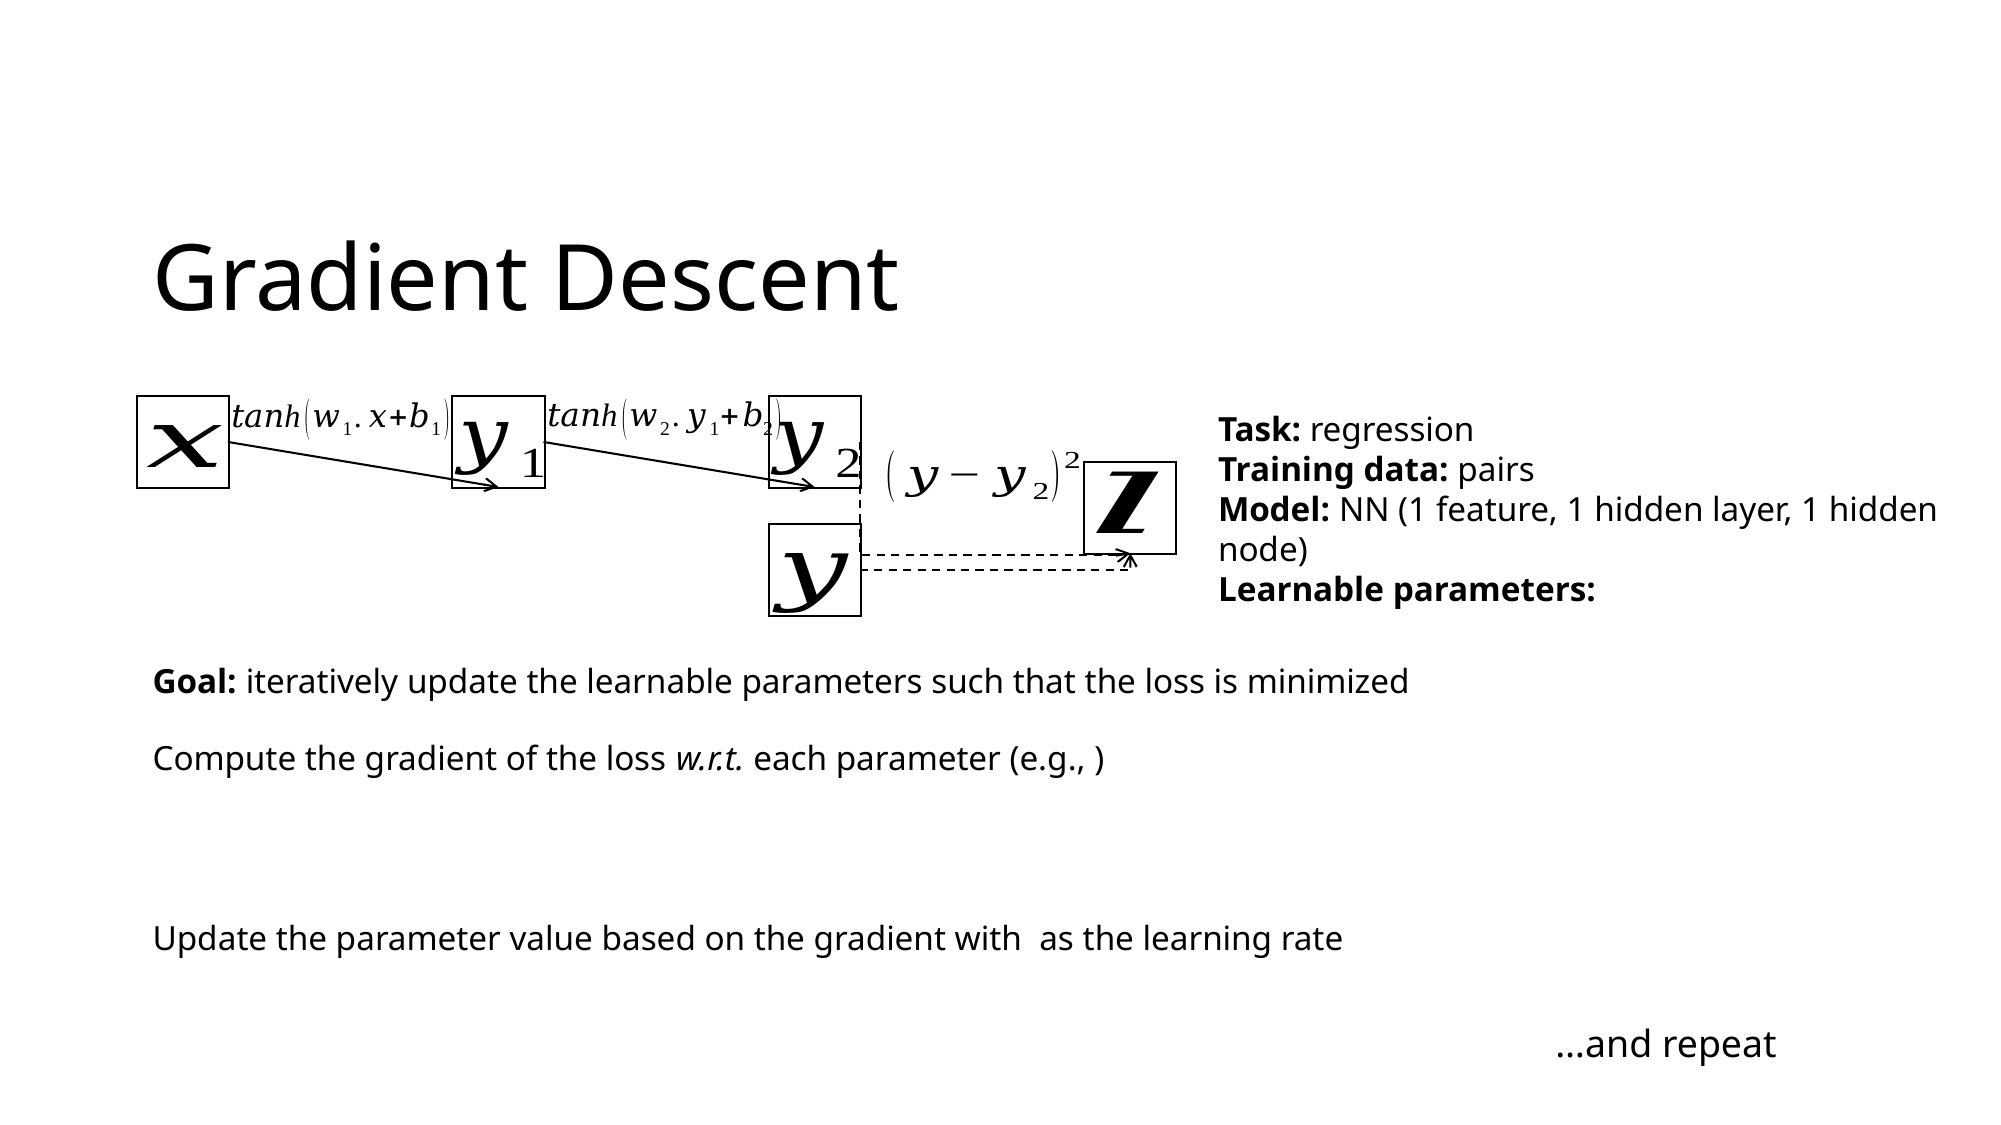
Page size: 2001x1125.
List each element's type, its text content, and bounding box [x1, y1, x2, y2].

text_box …and repeat [1540, 1012, 1792, 1073]
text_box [859, 441, 1086, 508]
title Gradient Descent [137, 75, 1629, 338]
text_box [859, 508, 1086, 570]
